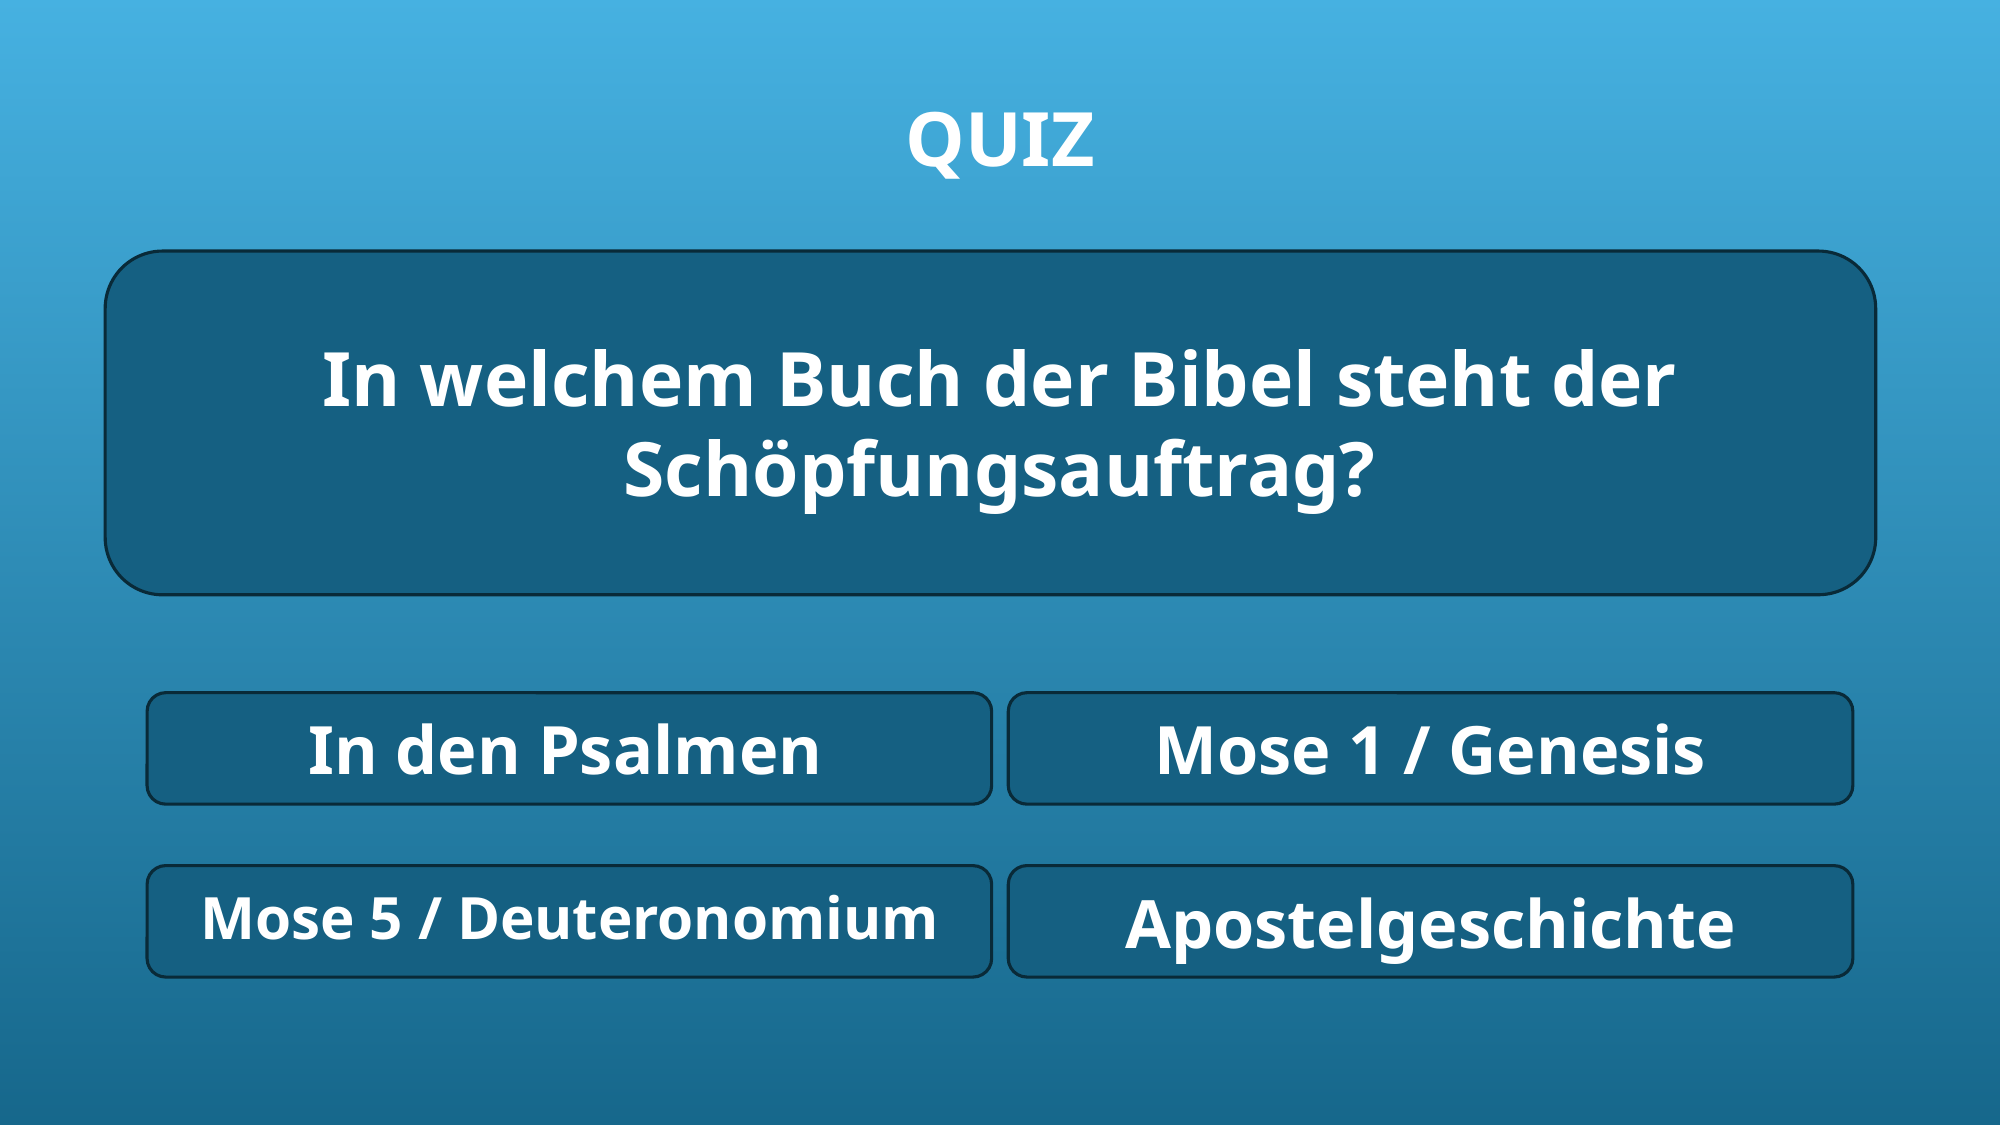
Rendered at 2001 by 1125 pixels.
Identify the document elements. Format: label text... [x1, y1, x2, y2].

text_box Apostelgeschichte [1008, 874, 1853, 969]
text_box [149, 864, 990, 873]
title QUIZ [114, 83, 1886, 287]
text_box In den Psalmen [147, 700, 985, 796]
text_box [1010, 691, 1851, 700]
text_box In welchem Buch der Bibel steht der Schöpfungsauftrag? [114, 324, 1886, 520]
text_box [148, 691, 994, 806]
text_box [103, 249, 1878, 597]
text_box [1009, 864, 1852, 874]
text_box [1009, 969, 1852, 979]
text_box [0, 0, 2000, 1125]
text_box Mose 5 / Deuteronomium [147, 873, 992, 959]
text_box [1009, 796, 1852, 806]
text_box Mose 1 / Genesis [1008, 700, 1853, 796]
text_box [145, 877, 994, 979]
